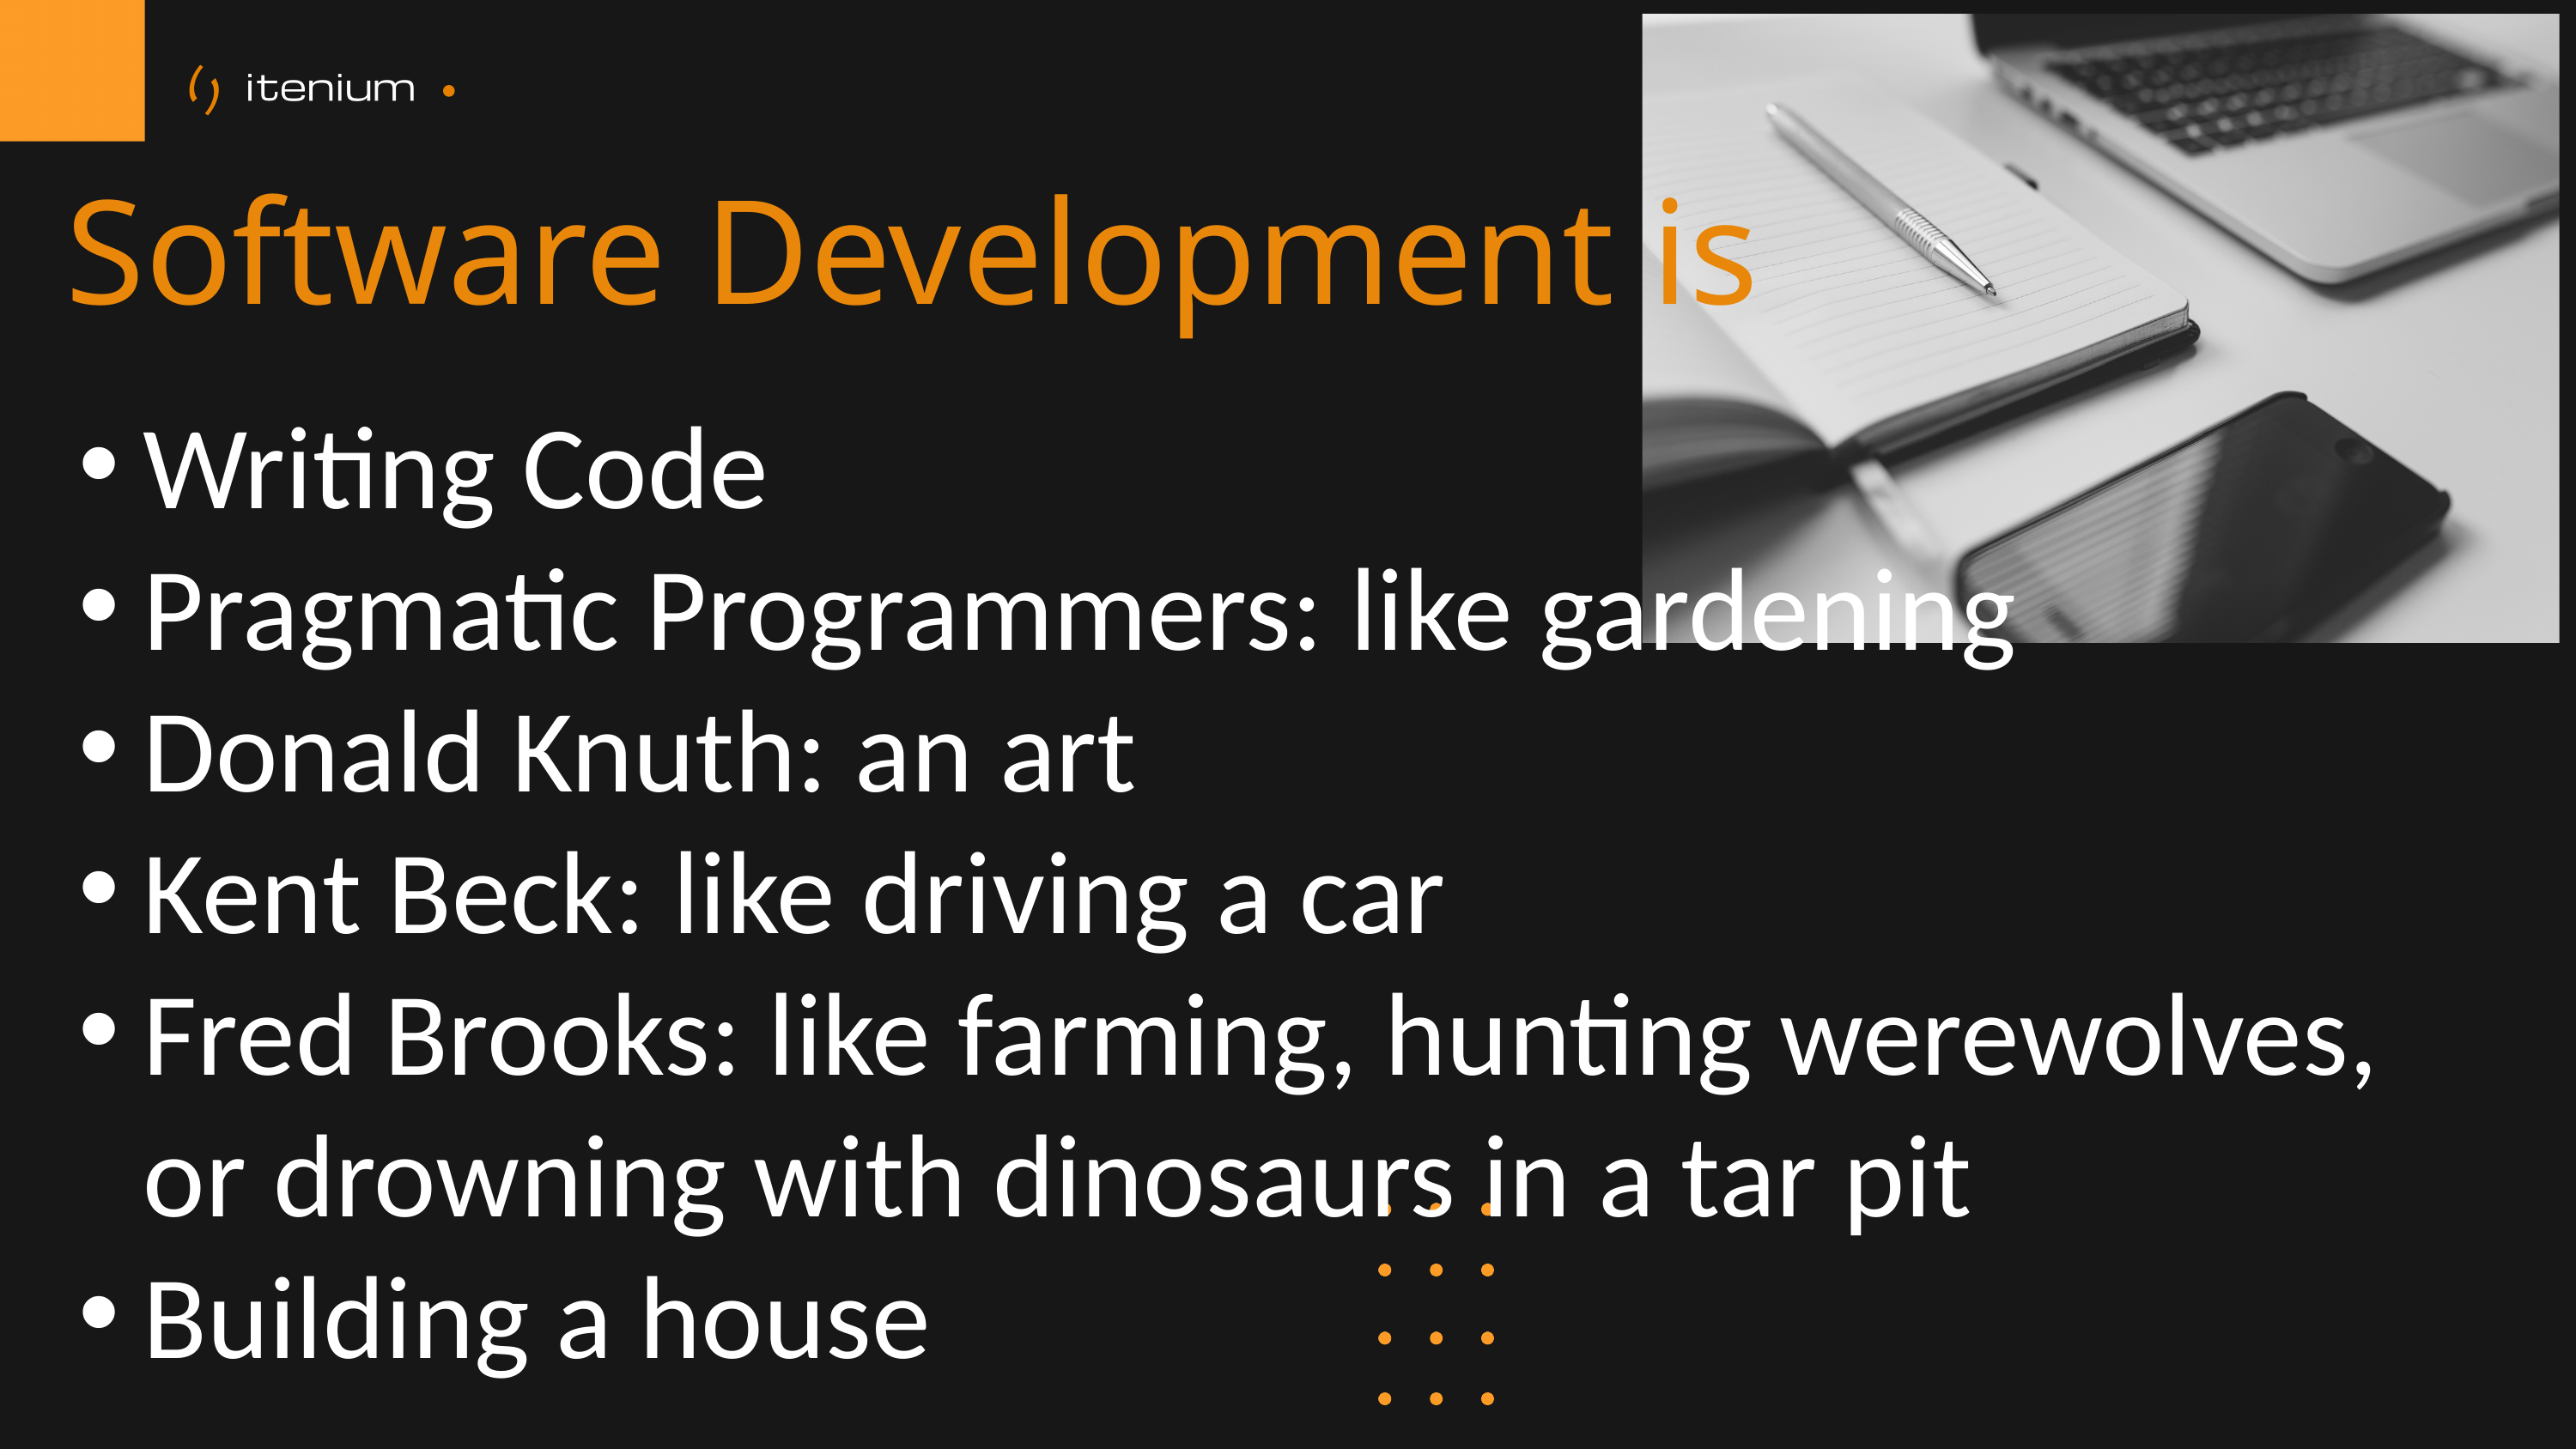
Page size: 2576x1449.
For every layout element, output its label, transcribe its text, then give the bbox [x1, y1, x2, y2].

text_box Software Development is [65, 159, 1637, 333]
text_box Writing Code Pragmatic Programmers: like gardening Donald Knuth: an art Kent Beck: like driving a car Fred Brooks: like farming, hunting werewolves, or drowning with dinosaurs in a tar pit Building a house [65, 384, 2437, 1388]
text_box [1335, 1246, 1538, 1361]
picture [0, 0, 145, 142]
picture [172, 48, 475, 131]
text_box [1642, 14, 2560, 644]
picture [1379, 1388, 1494, 1405]
